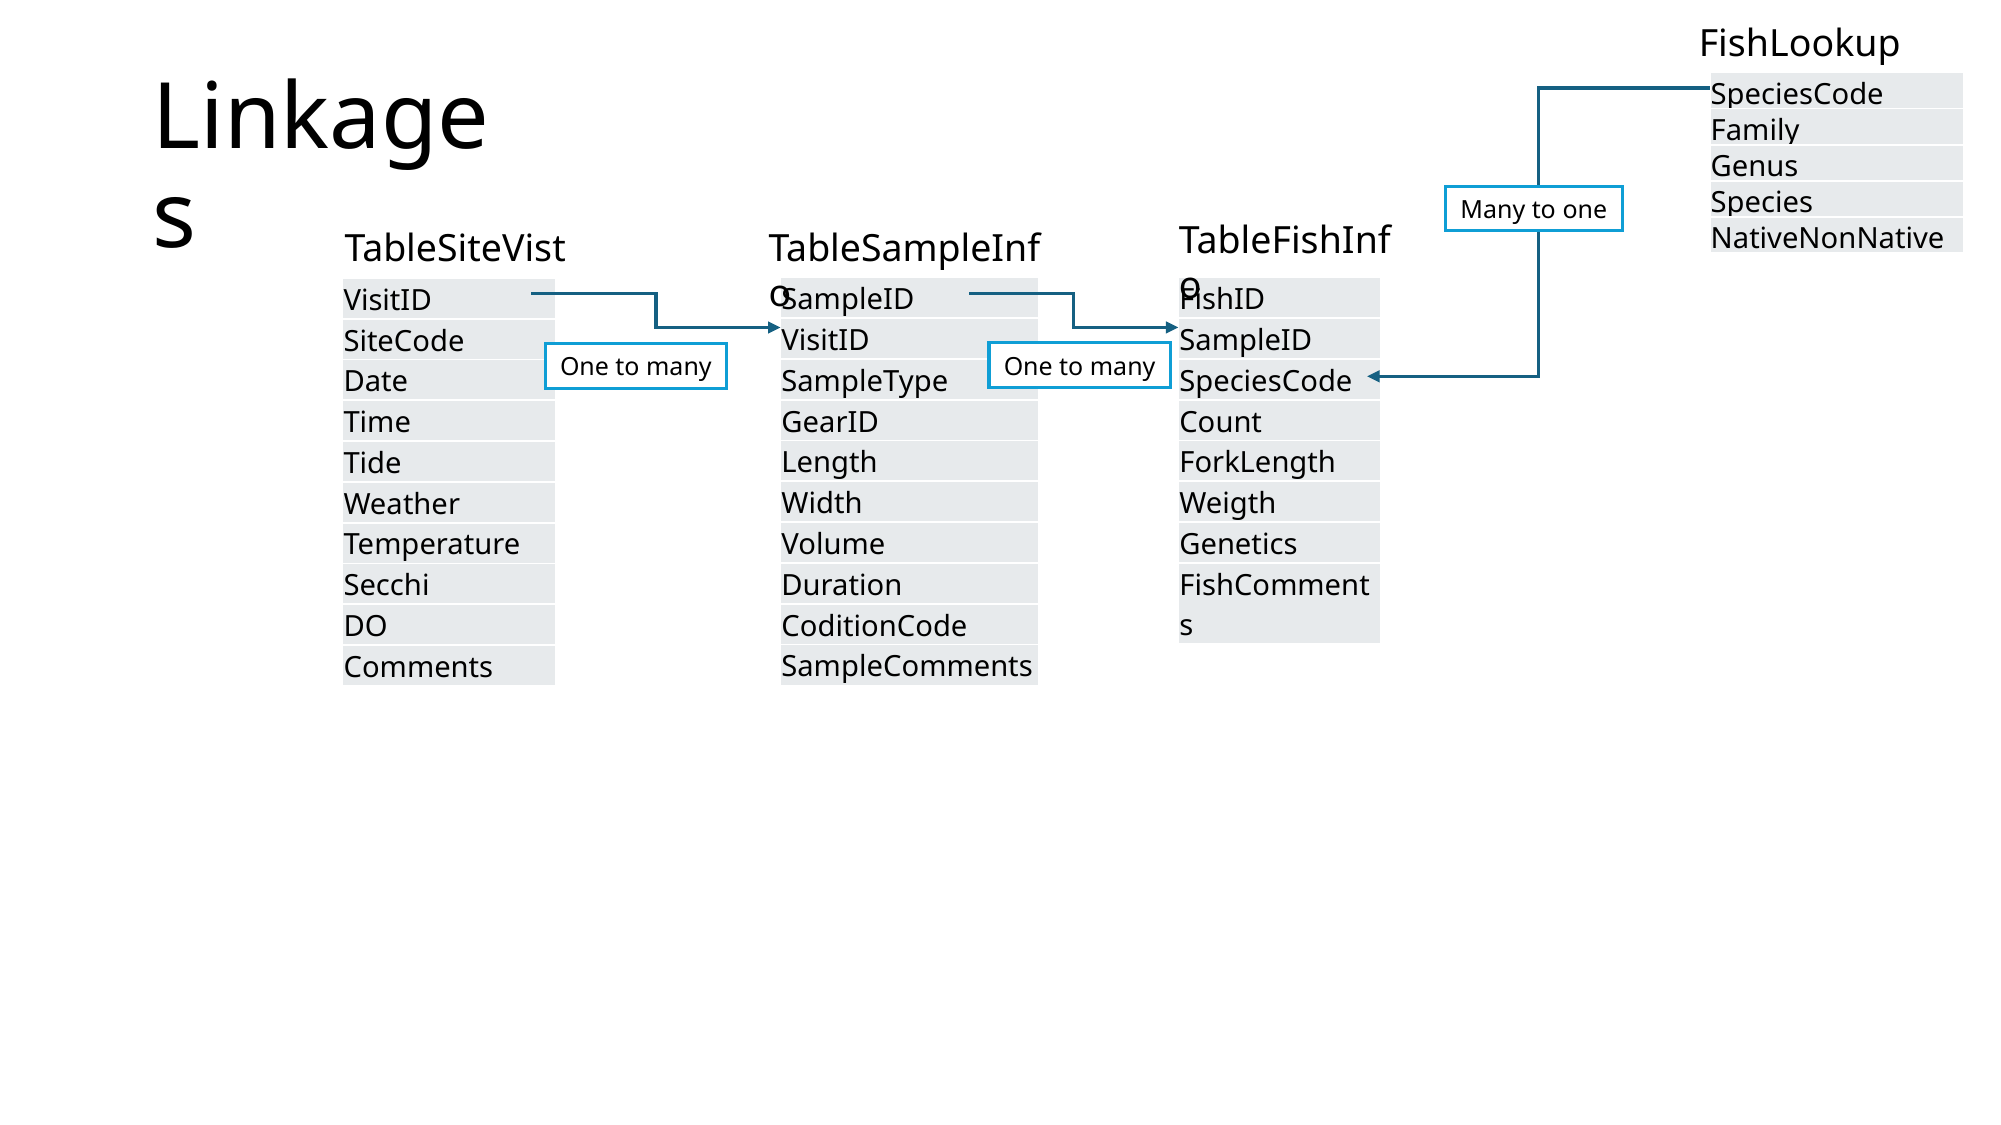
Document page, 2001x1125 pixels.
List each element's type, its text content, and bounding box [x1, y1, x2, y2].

table_cell SiteCode [343, 320, 555, 359]
text_box TableFishInfo [1164, 208, 1366, 314]
table_cell Temperature [343, 524, 555, 563]
table_header VisitID [343, 279, 555, 318]
table_cell Time [343, 401, 555, 440]
table_cell SpeciesCode [1179, 360, 1380, 399]
table_cell Tide [343, 442, 555, 481]
table_cell VisitID [781, 322, 1038, 358]
table_cell Date [343, 360, 555, 399]
title Linkages [137, 59, 532, 278]
table_cell Length [781, 441, 1038, 480]
table_cell Genetics [1179, 523, 1380, 562]
table_cell GearID [781, 401, 1038, 440]
table_cell SampleID [1179, 319, 1366, 358]
table_cell SampleComments [781, 645, 1038, 685]
text_box TableSampleInfo [753, 216, 1067, 322]
text_box One to many [544, 342, 728, 390]
text_box TableSiteVist [329, 216, 584, 277]
text_box One to many [987, 341, 1172, 389]
table_cell Count [1179, 401, 1380, 440]
table_cell Species [1711, 182, 1963, 216]
table_cell Genus [1711, 146, 1963, 180]
table_cell FishComments [1179, 564, 1380, 643]
table_cell ForkLength [1179, 441, 1380, 480]
table_cell Secchi [343, 564, 555, 603]
table_cell Weather [343, 483, 555, 522]
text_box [530, 292, 781, 328]
table_header SpeciesCode [1711, 73, 1963, 108]
text_box FishLookup [1684, 11, 1938, 72]
table_cell SampleType [781, 360, 1038, 399]
table_cell Family [1711, 109, 1963, 144]
table_cell Comments [343, 646, 555, 685]
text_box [1366, 87, 1711, 377]
table_cell Duration [781, 564, 1038, 603]
table_cell Weigth [1179, 482, 1380, 521]
table_cell DO [343, 605, 555, 644]
table_cell Width [781, 482, 1038, 521]
table_cell CoditionCode [781, 605, 1038, 644]
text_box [968, 292, 1179, 328]
table_cell Volume [781, 523, 1038, 562]
table_cell NativeNonNative [1711, 218, 1963, 252]
